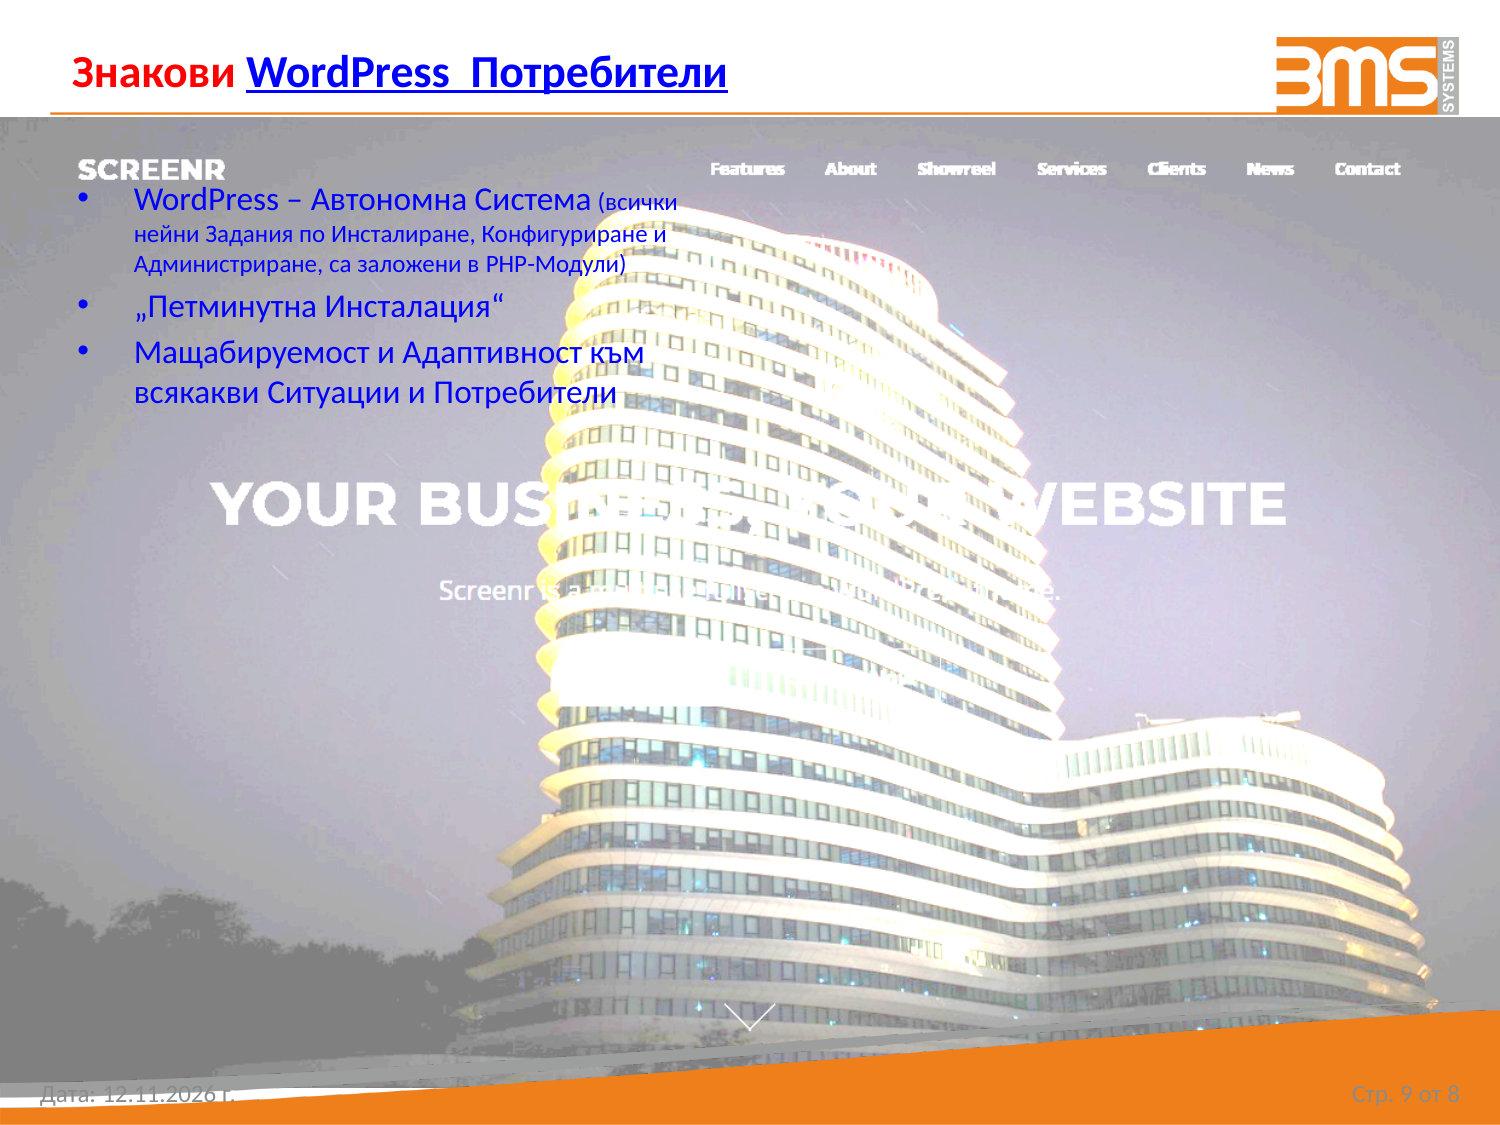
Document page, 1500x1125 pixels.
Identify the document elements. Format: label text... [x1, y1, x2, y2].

picture [49, 37, 1460, 115]
picture [0, 117, 1500, 1125]
text_box Знакови WordPress Потребители [0, 0, 1075, 116]
